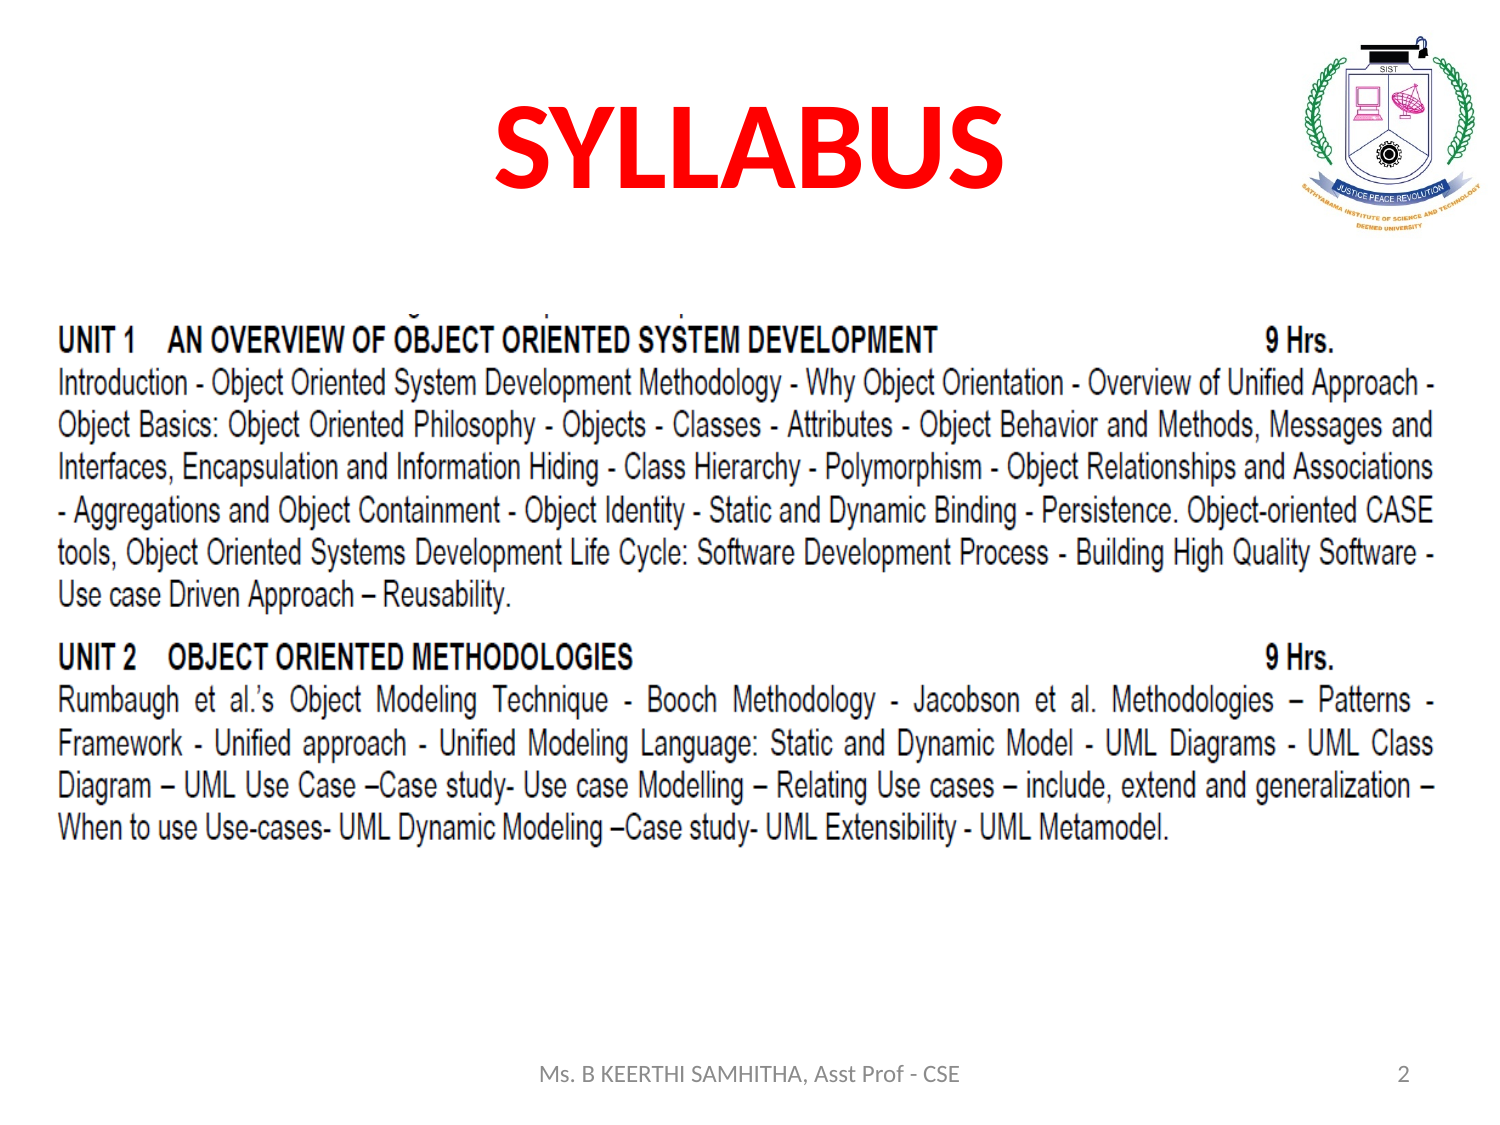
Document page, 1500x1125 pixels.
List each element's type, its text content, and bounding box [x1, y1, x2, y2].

footer Ms. B KEERTHI SAMHITHA, Asst Prof - CSE [512, 1042, 988, 1103]
slide_number 2 [1074, 1042, 1425, 1103]
picture [29, 314, 1459, 870]
picture [1280, 30, 1500, 251]
title SYLLABUS [75, 45, 1425, 233]
